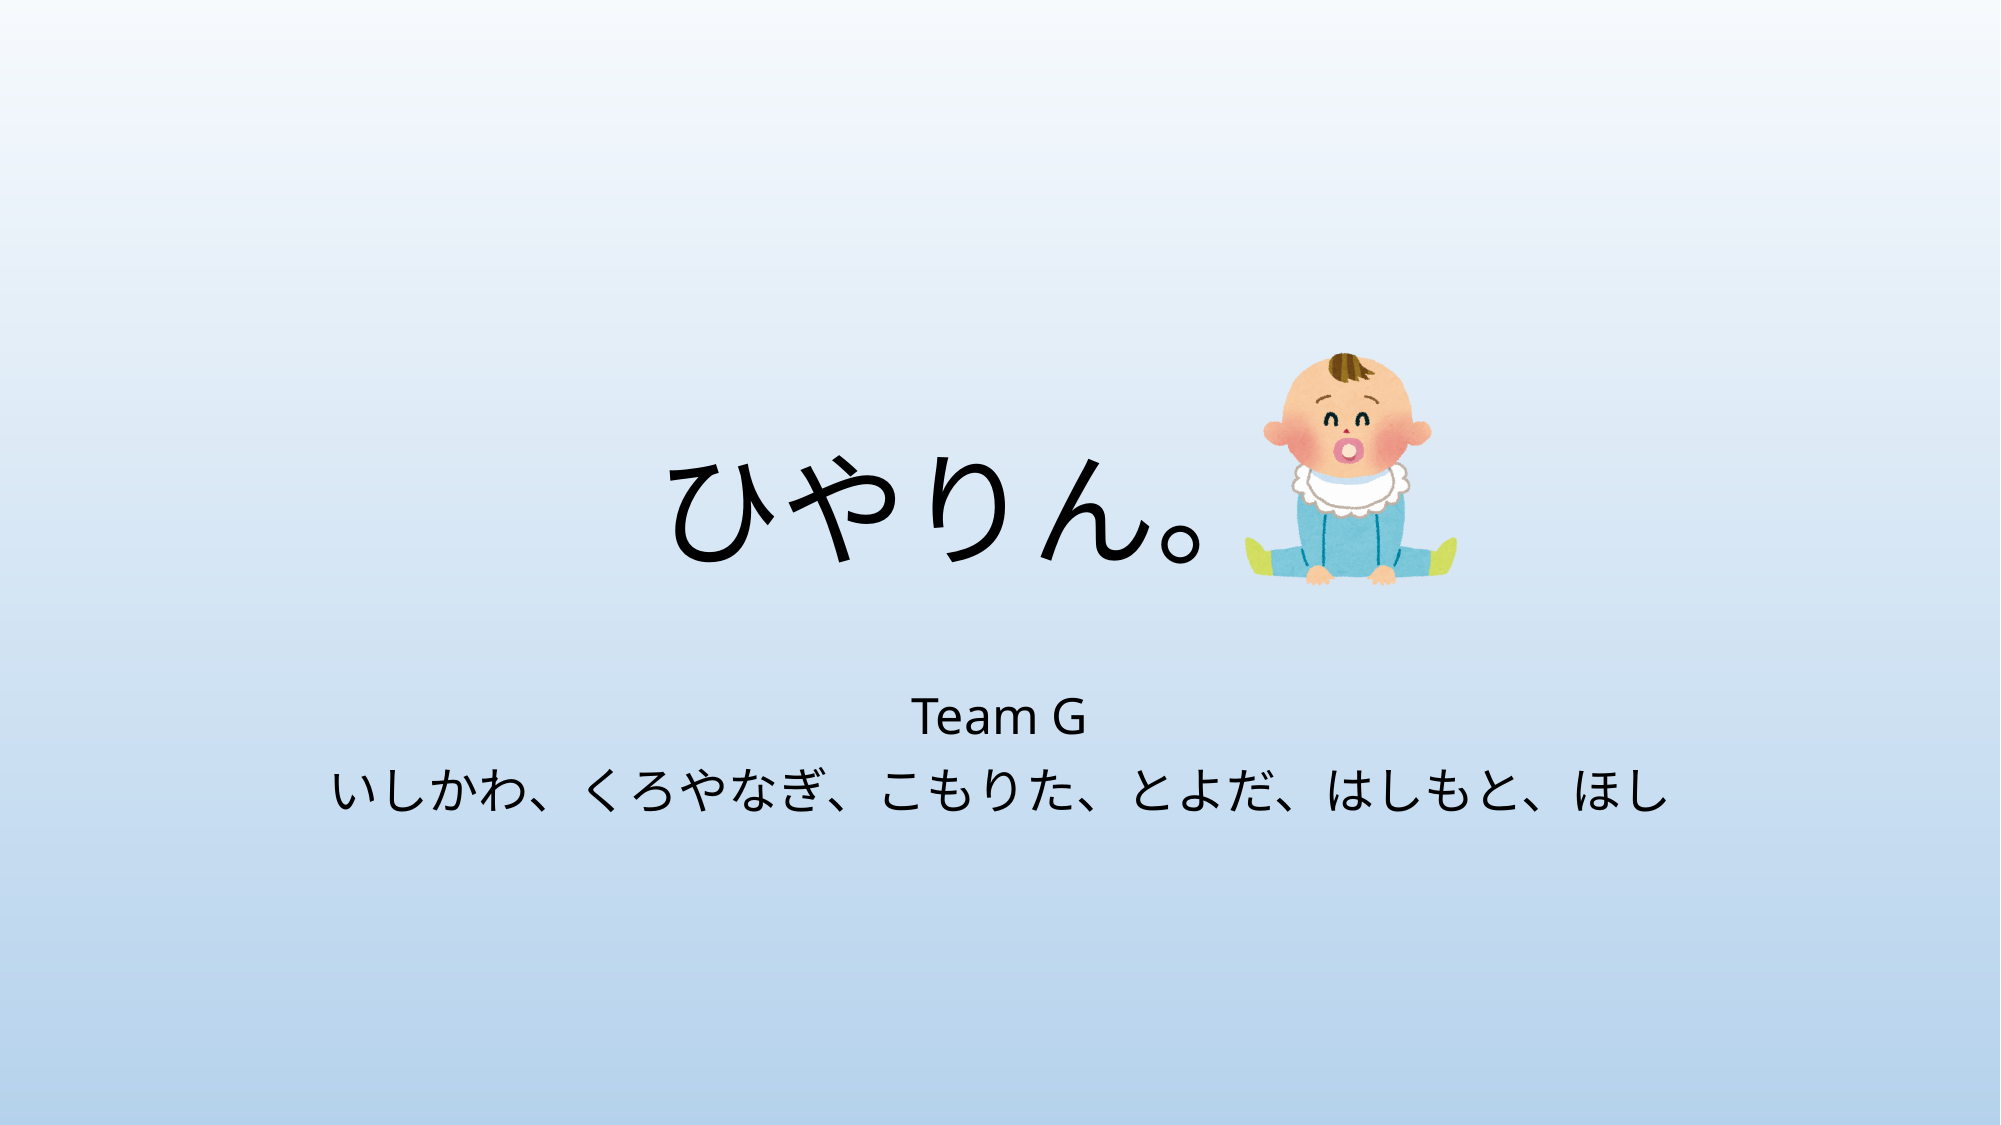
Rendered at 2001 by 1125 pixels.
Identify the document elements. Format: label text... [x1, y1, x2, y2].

title ひやりん。 [613, 432, 1324, 592]
subtitle Team G いしかわ、くろやなぎ、こもりた、とよだ、はしもと、ほし [249, 684, 1750, 863]
picture [1238, 347, 1461, 591]
